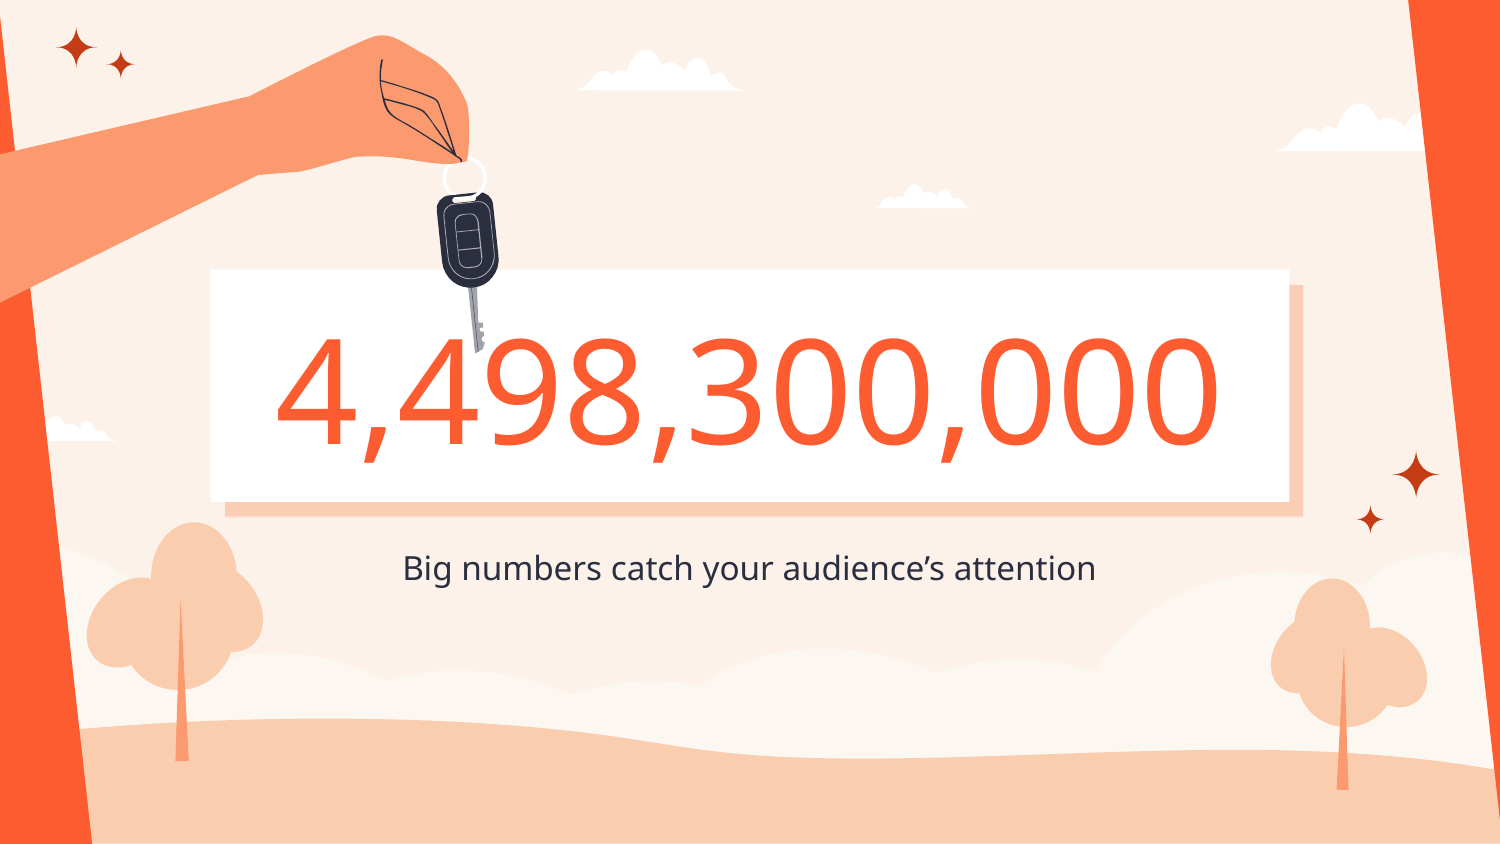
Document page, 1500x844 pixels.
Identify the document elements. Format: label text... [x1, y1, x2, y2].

subtitle Big numbers catch your audience’s attention [210, 532, 1290, 614]
title 4,498,300,000 [210, 269, 1290, 502]
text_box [441, 155, 499, 354]
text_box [0, 35, 471, 326]
